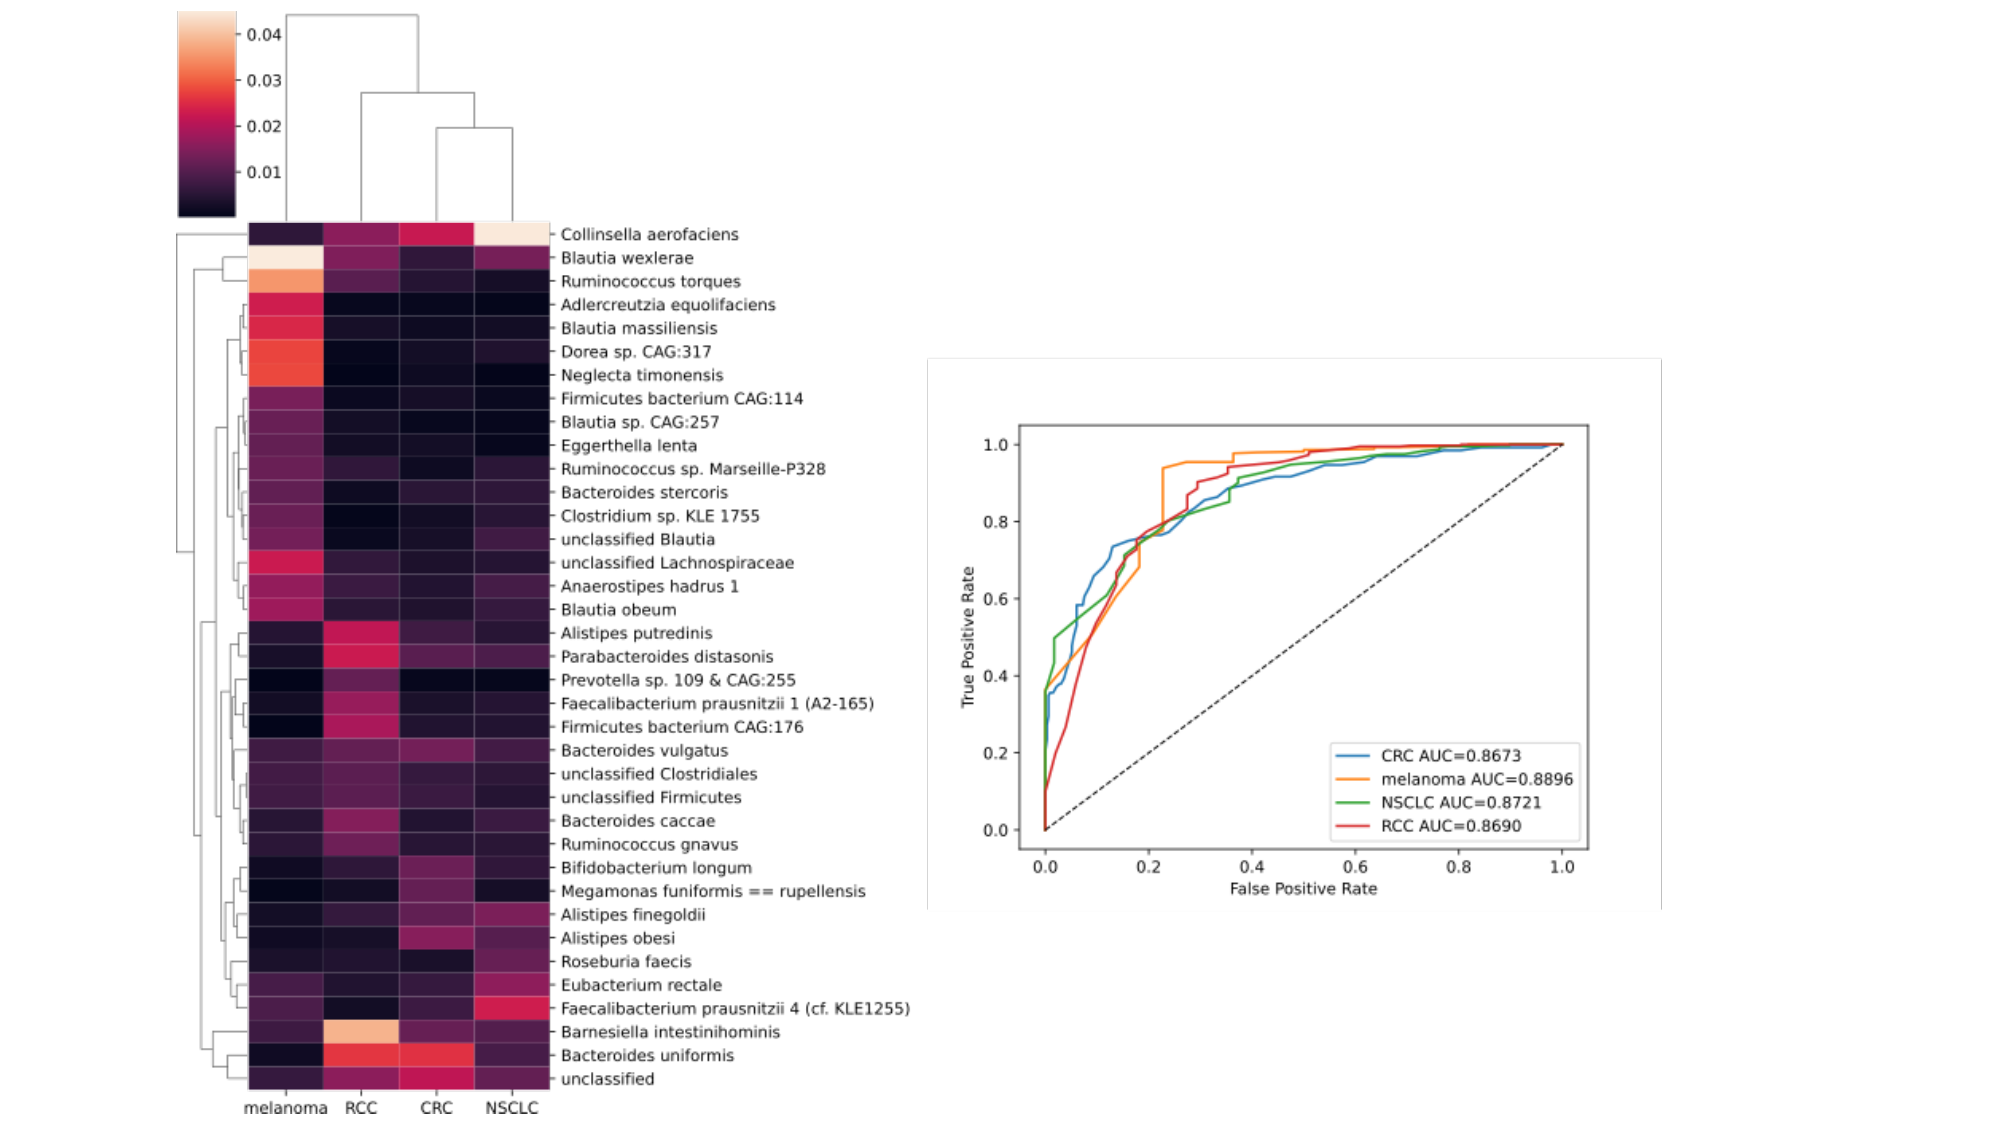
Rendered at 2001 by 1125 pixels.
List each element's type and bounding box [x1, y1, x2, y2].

list [175, 11, 1735, 1114]
